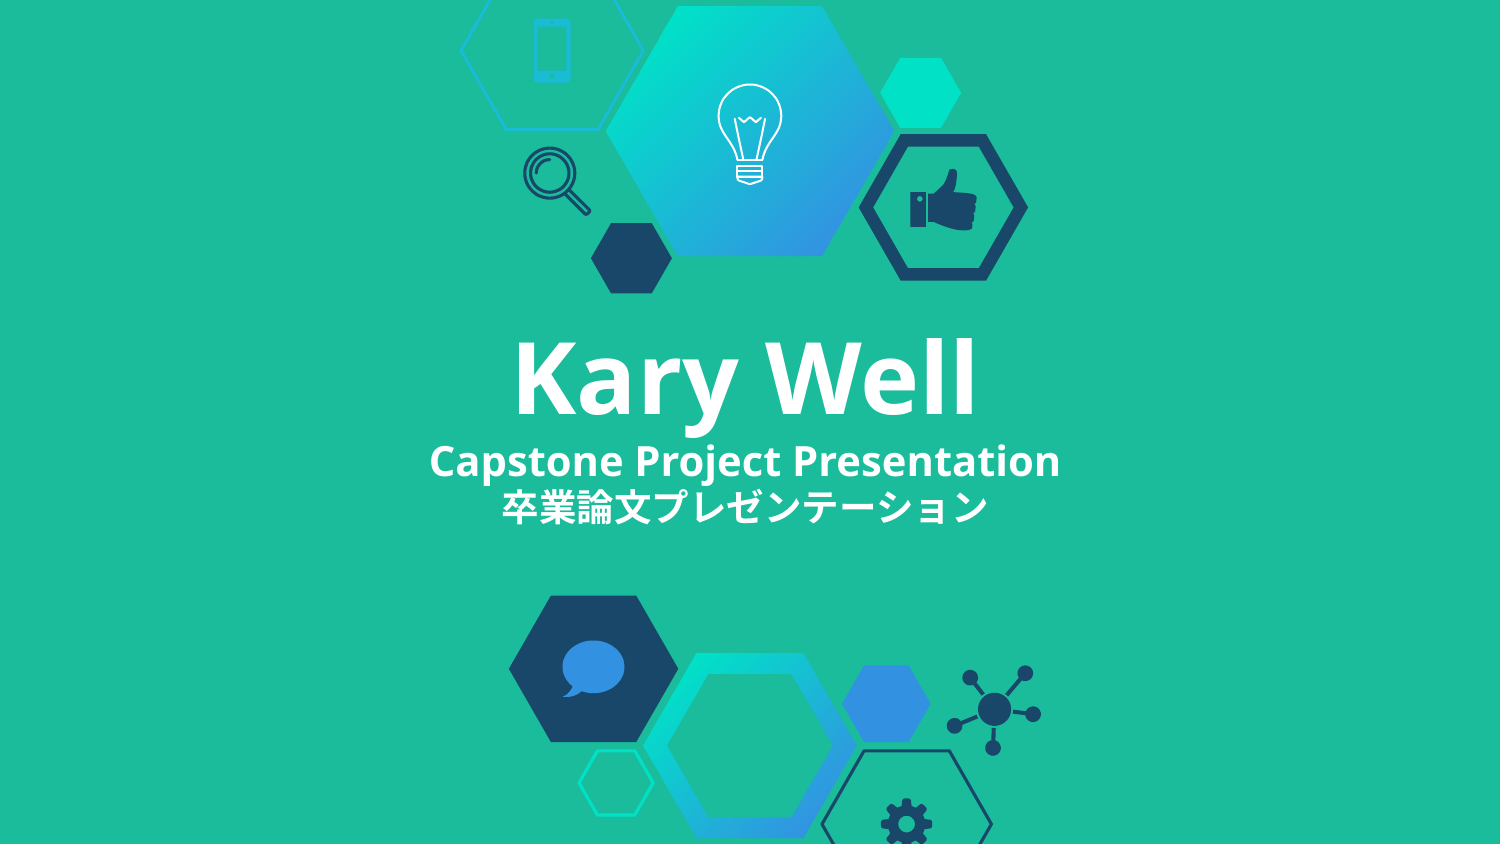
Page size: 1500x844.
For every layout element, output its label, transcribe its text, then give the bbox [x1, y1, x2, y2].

title Kary Well Capstone Project Presentation 卒業論文プレゼンテーション [225, 309, 1266, 535]
